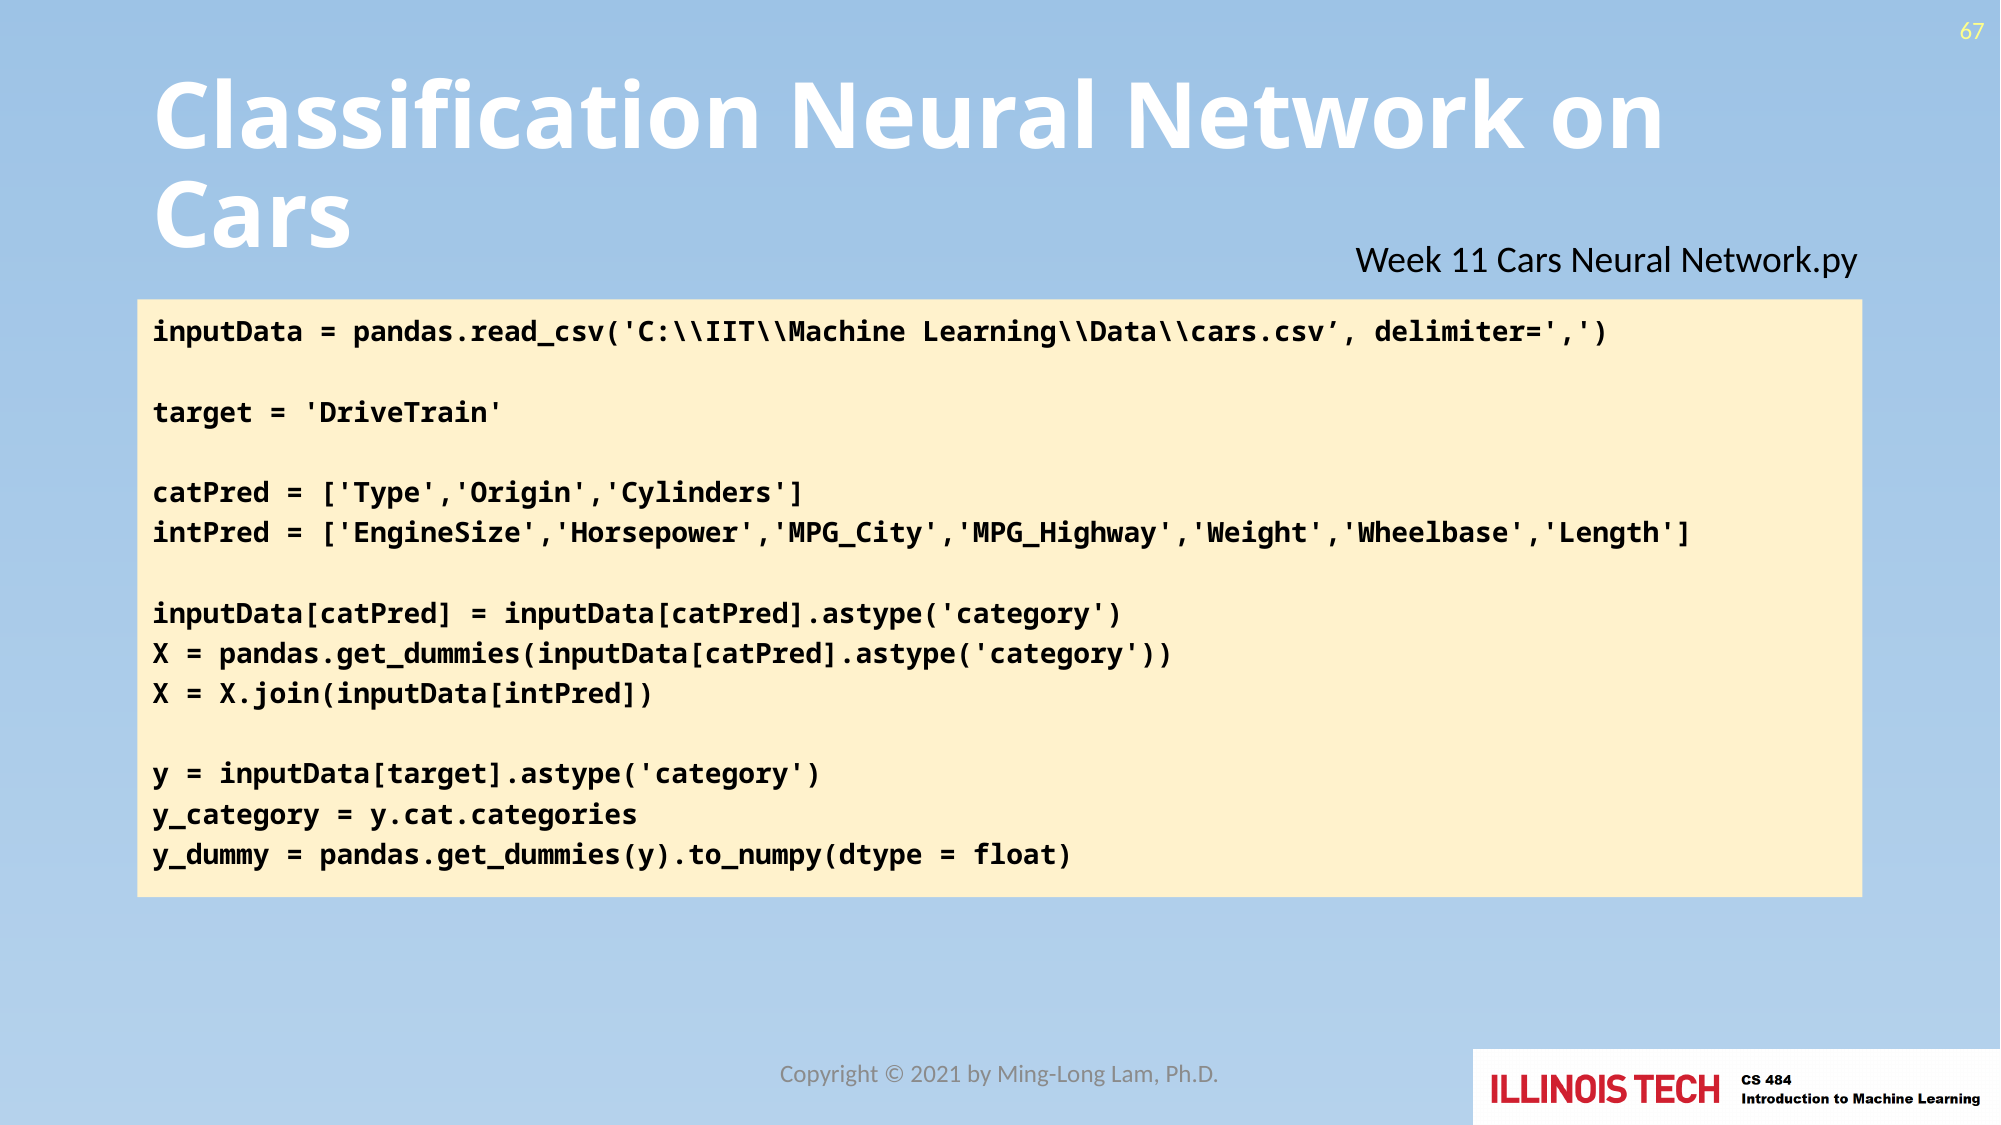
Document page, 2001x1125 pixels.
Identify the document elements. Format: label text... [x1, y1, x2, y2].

footer Copyright © 2021 by Ming-Long Lam, Ph.D. [662, 1042, 1338, 1103]
title Classification Neural Network on Cars [137, 59, 1863, 278]
text_box Week 11 Cars Neural Network.py [1340, 227, 1874, 288]
slide_number 67 [1550, 0, 2000, 60]
picture [1473, 1049, 2000, 1125]
list inputData = pandas.read_csv('C:\\IIT\\Machine Learning\\Data\\cars.csv’, delimiter=',') target = 'DriveTrain' catPred = ['Type','Origin','Cylinders'] intPred = ['EngineSize','Horsepower','MPG_City','MPG_Highway','Weight','Wheelbase','Length'] inputData[catPred] = inputData[catPred].astype('category') X = pandas.get_dummies(inputData[catPred].astype('category')) X = X.join(inputData[intPred]) y = inputData[target].astype('category') y_category = y.cat.categories y_dummy = pandas.get_dummies(y).to_numpy(dtype = float) [137, 299, 1863, 898]
